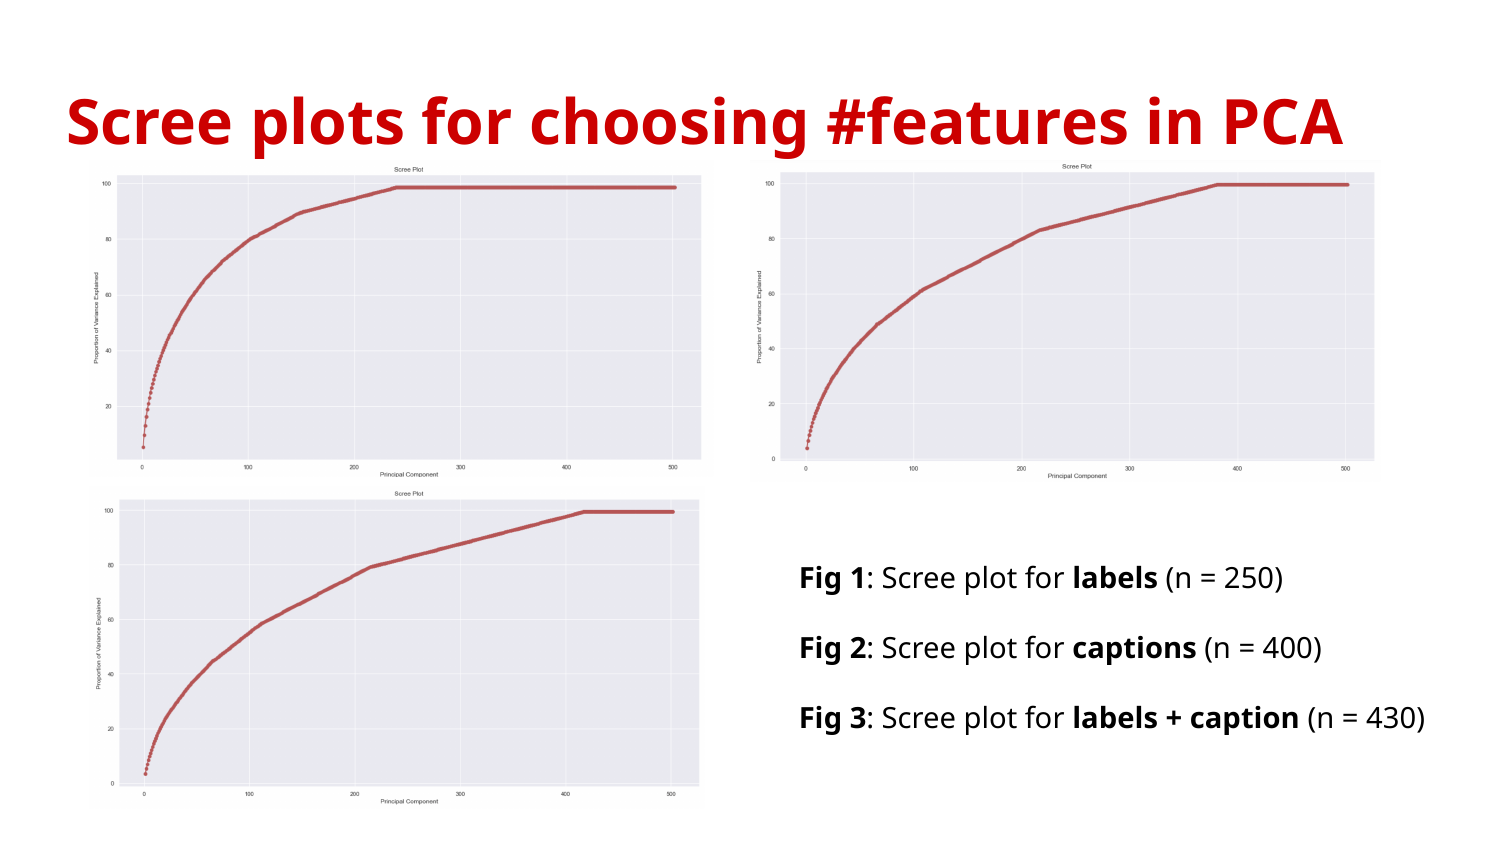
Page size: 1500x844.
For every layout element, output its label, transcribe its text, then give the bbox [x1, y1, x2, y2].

title Scree plots for choosing #features in PCA [51, 67, 1449, 173]
text_box Fig 1: Scree plot for labels (n = 250) Fig 2: Scree plot for captions (n = 400) Fig 3: Scree plot for labels + caption (n = 430) [783, 544, 1449, 749]
picture [89, 486, 706, 809]
picture [89, 159, 714, 477]
picture [749, 159, 1381, 483]
